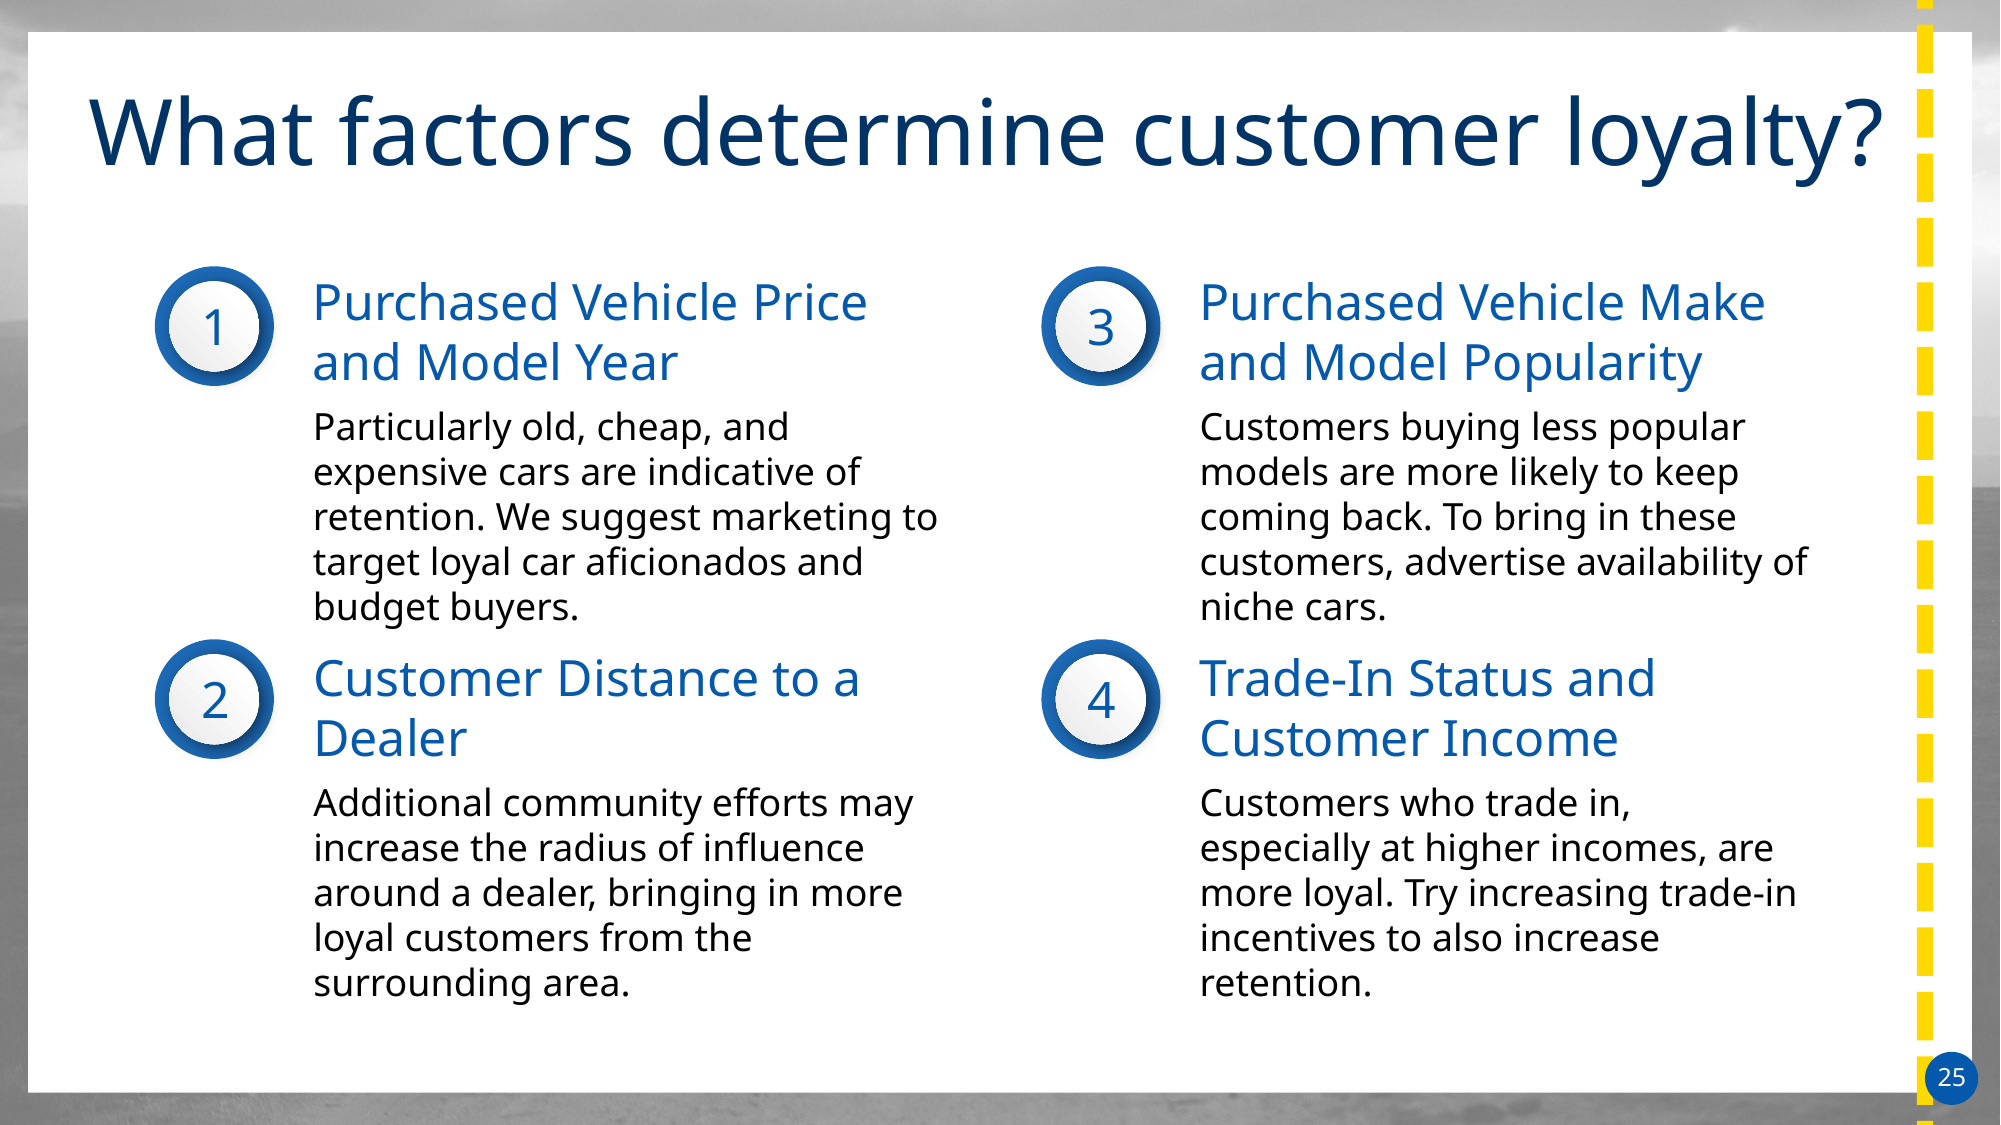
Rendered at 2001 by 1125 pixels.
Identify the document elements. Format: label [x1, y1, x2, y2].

text_box [1041, 639, 1161, 759]
text_box [154, 639, 274, 759]
text_box [1041, 266, 1161, 386]
picture [0, 0, 2000, 1125]
text_box [154, 266, 274, 386]
